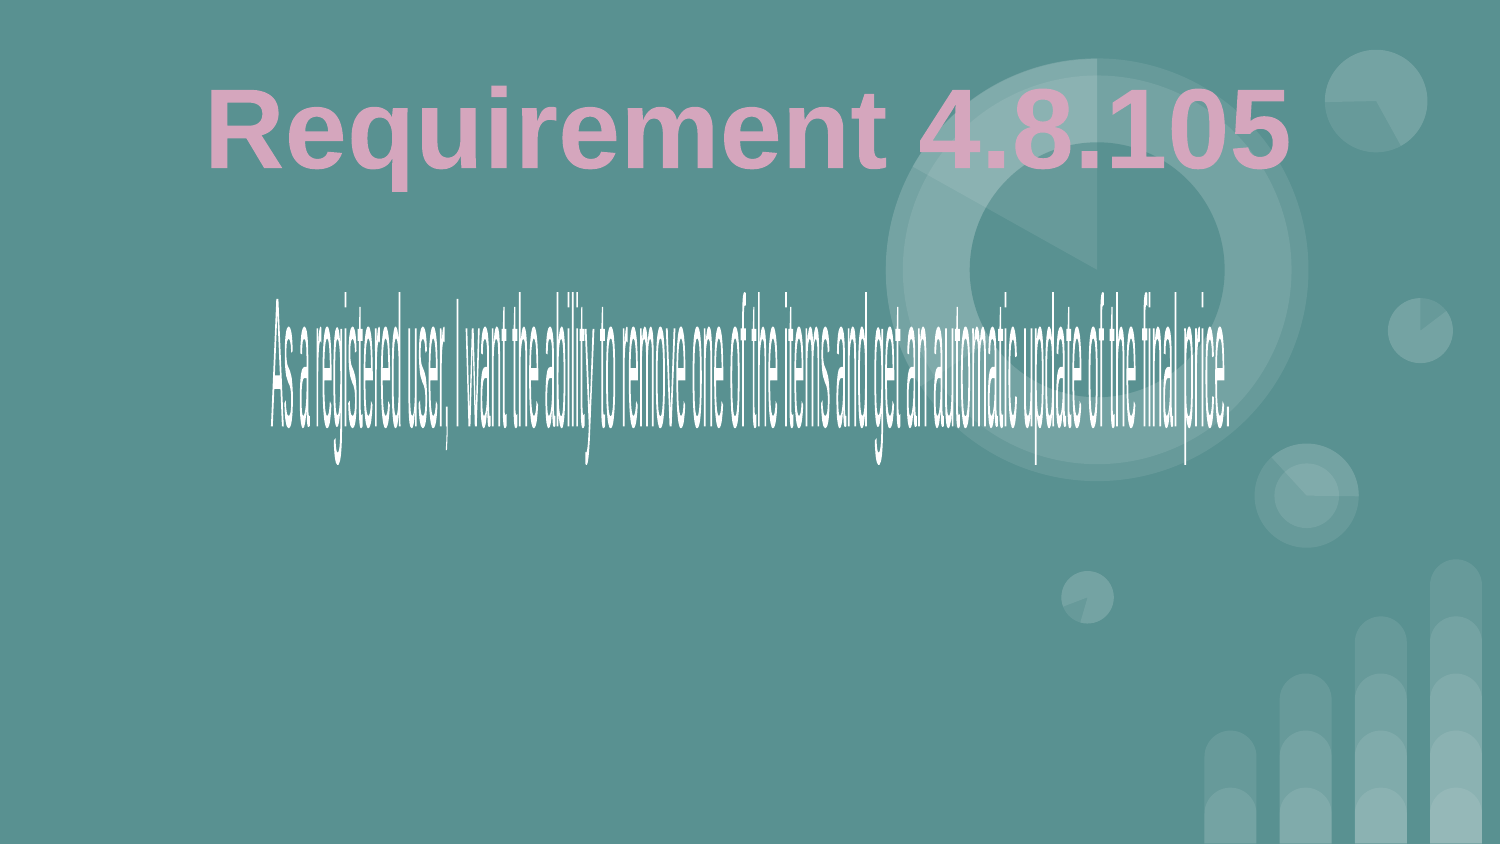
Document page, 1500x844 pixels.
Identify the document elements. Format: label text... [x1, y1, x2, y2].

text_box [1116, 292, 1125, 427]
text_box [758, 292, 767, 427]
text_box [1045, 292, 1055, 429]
text_box As a registered user, I want the ability to remove one of the items and get an automatic update of the final price. [545, 292, 566, 429]
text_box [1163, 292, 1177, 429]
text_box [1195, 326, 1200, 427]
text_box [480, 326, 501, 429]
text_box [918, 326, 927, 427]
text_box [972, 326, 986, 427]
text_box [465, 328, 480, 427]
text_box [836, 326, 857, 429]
text_box As a registered user, I want the ability to remove one of the items and get an automatic update of the final price. [270, 298, 293, 429]
text_box As a registered user, I want the ability to remove one of the items and get an automatic update of the final price. [579, 306, 595, 465]
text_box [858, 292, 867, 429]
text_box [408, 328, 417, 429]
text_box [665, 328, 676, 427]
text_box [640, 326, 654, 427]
